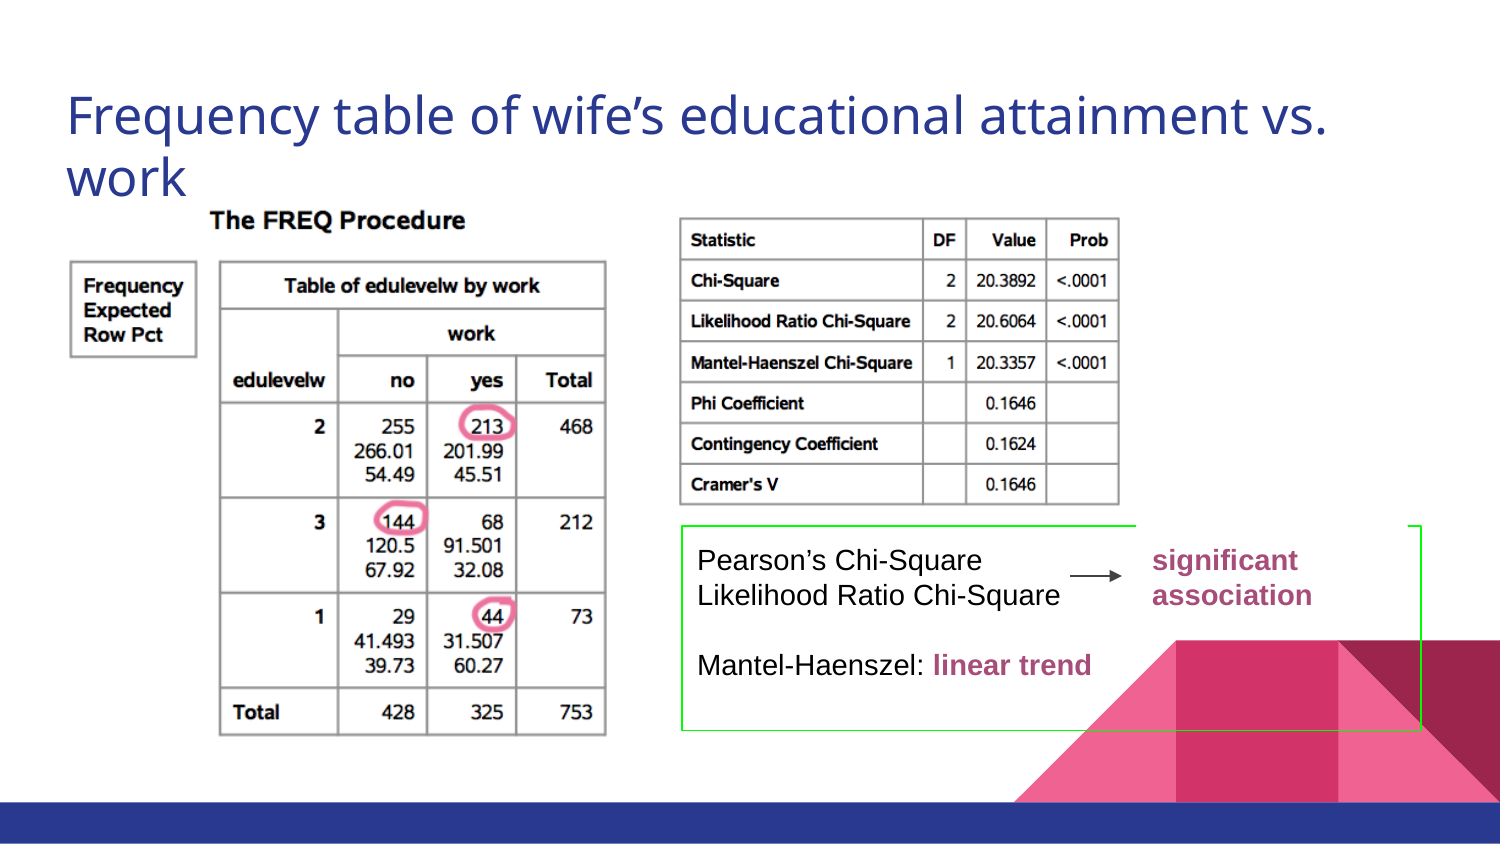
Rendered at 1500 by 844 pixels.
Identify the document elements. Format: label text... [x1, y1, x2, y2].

picture [671, 210, 1129, 514]
text_box significant association [1137, 525, 1408, 610]
picture [50, 201, 629, 755]
text_box Pearson’s Chi-Square Likelihood Ratio Chi-Square Mantel-Haenszel: linear trend [682, 525, 1422, 731]
title Frequency table of wife’s educational attainment vs. work [51, 67, 1449, 167]
